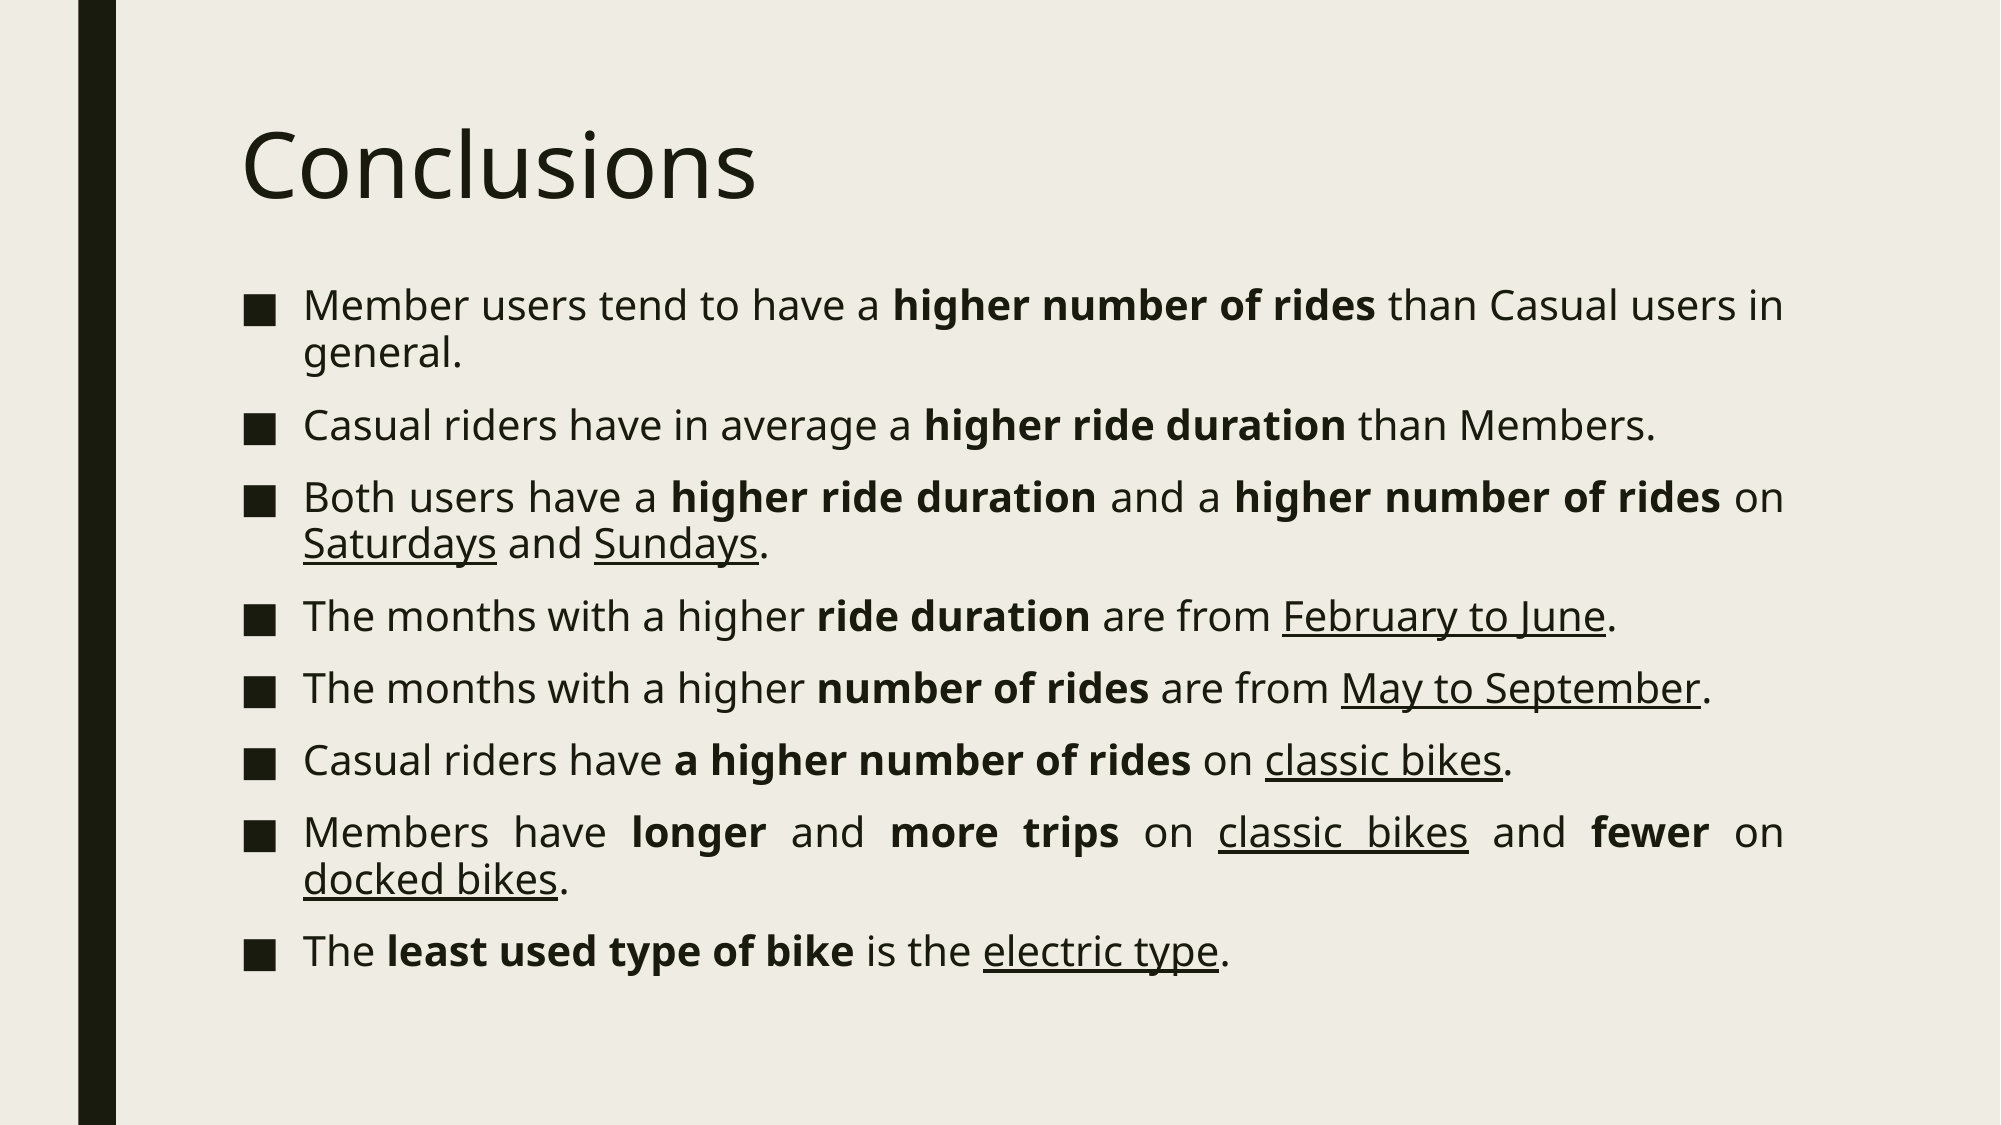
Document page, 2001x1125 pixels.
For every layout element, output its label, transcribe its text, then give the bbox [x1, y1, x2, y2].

list Member users tend to have a higher number of rides than Casual users in general. Casual riders have in average a higher ride duration than Members. Both users have a higher ride duration and a higher number of rides on Saturdays and Sundays. The months with a higher ride duration are from February to June. The months with a higher number of rides are from May to September. Casual riders have a higher number of rides on classic bikes. Members have longer and more trips on classic bikes and fewer on docked bikes. The least used type of bike is the electric type. [225, 275, 1800, 963]
title Conclusions [225, 112, 1800, 275]
